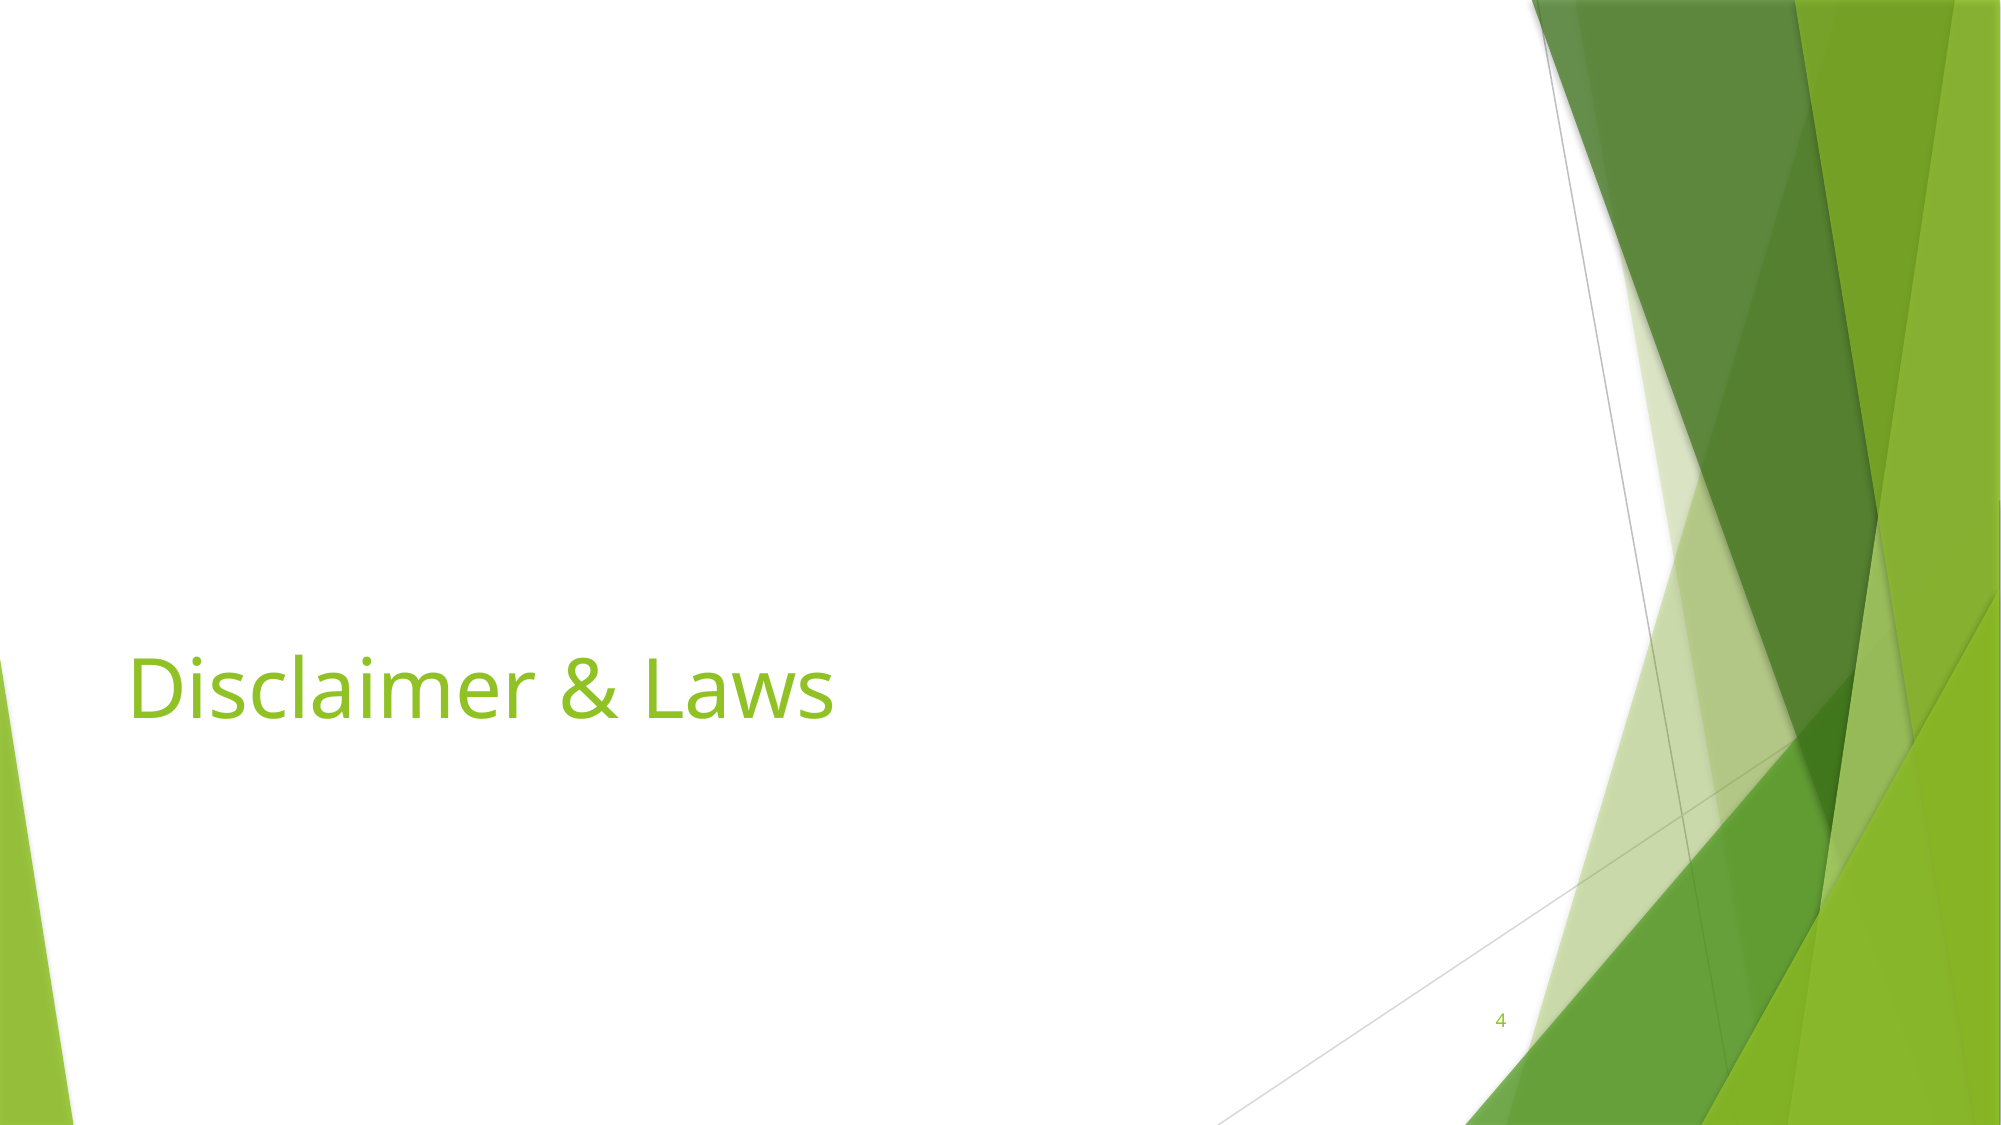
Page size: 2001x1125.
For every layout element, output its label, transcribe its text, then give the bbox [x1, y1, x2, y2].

title Disclaimer & Laws [111, 443, 1522, 743]
slide_number 4 [1409, 991, 1522, 1051]
